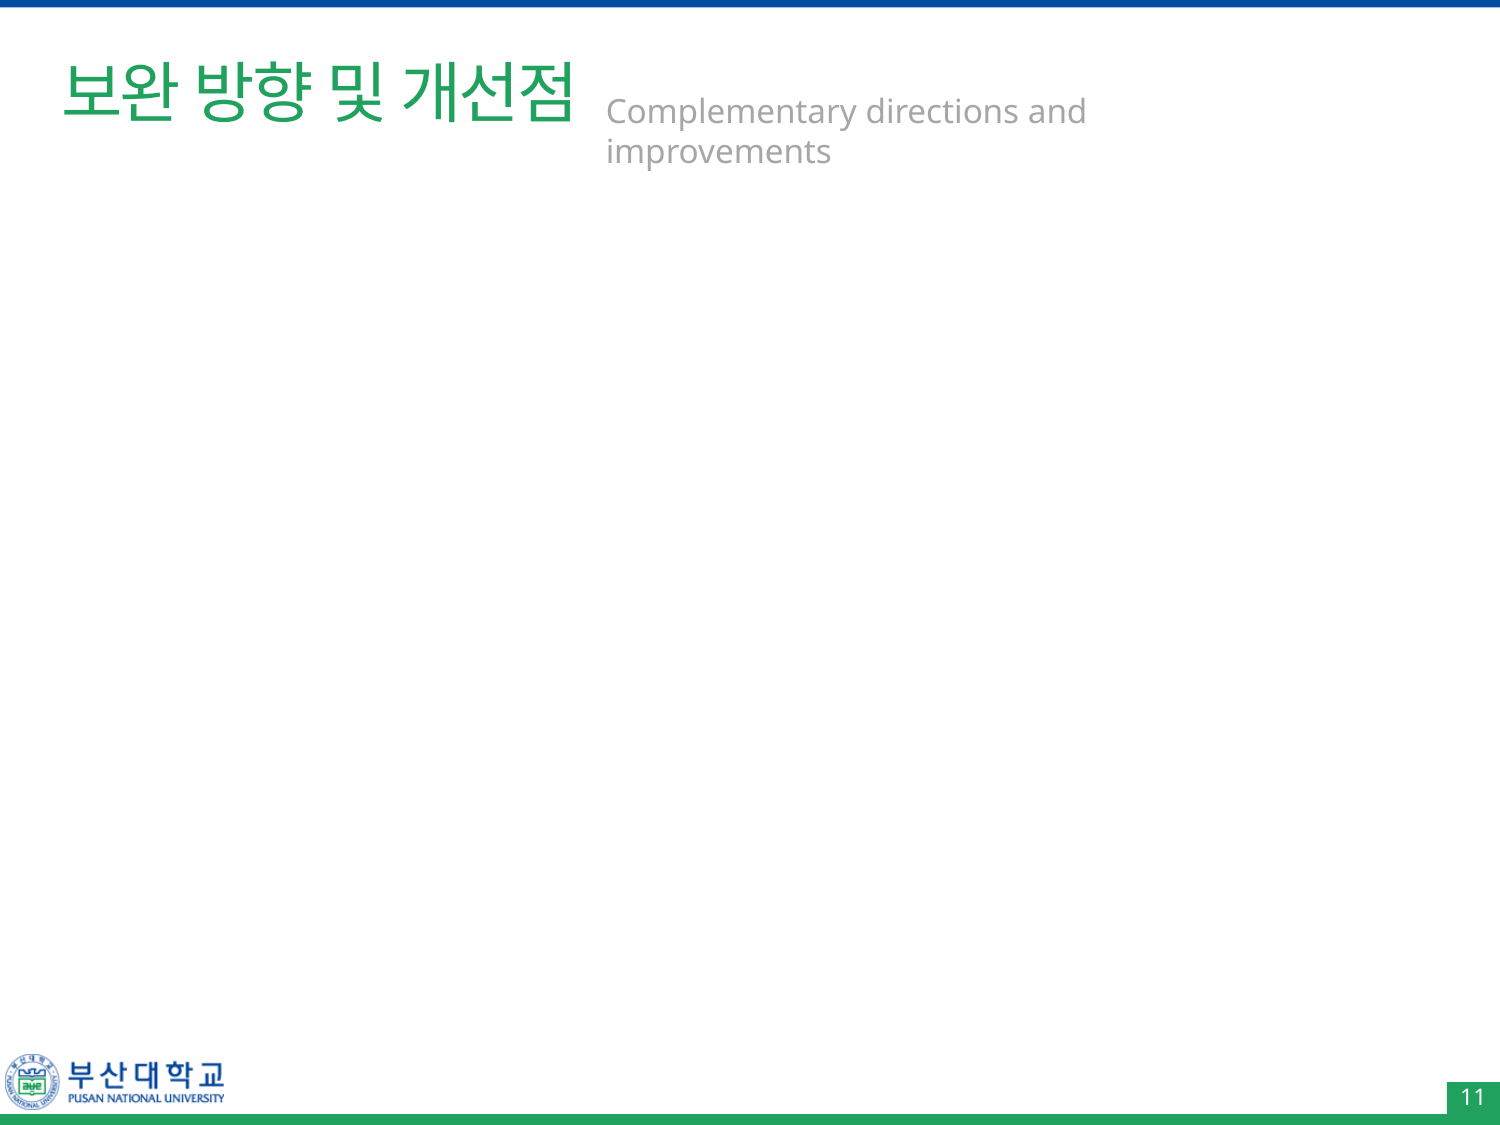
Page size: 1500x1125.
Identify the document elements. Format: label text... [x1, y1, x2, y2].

text_box Complementary directions and improvements [591, 82, 1325, 178]
slide_number 11 [1446, 1082, 1500, 1115]
picture [5, 1054, 224, 1110]
title 보완 방향 및 개선점 [46, 43, 616, 140]
